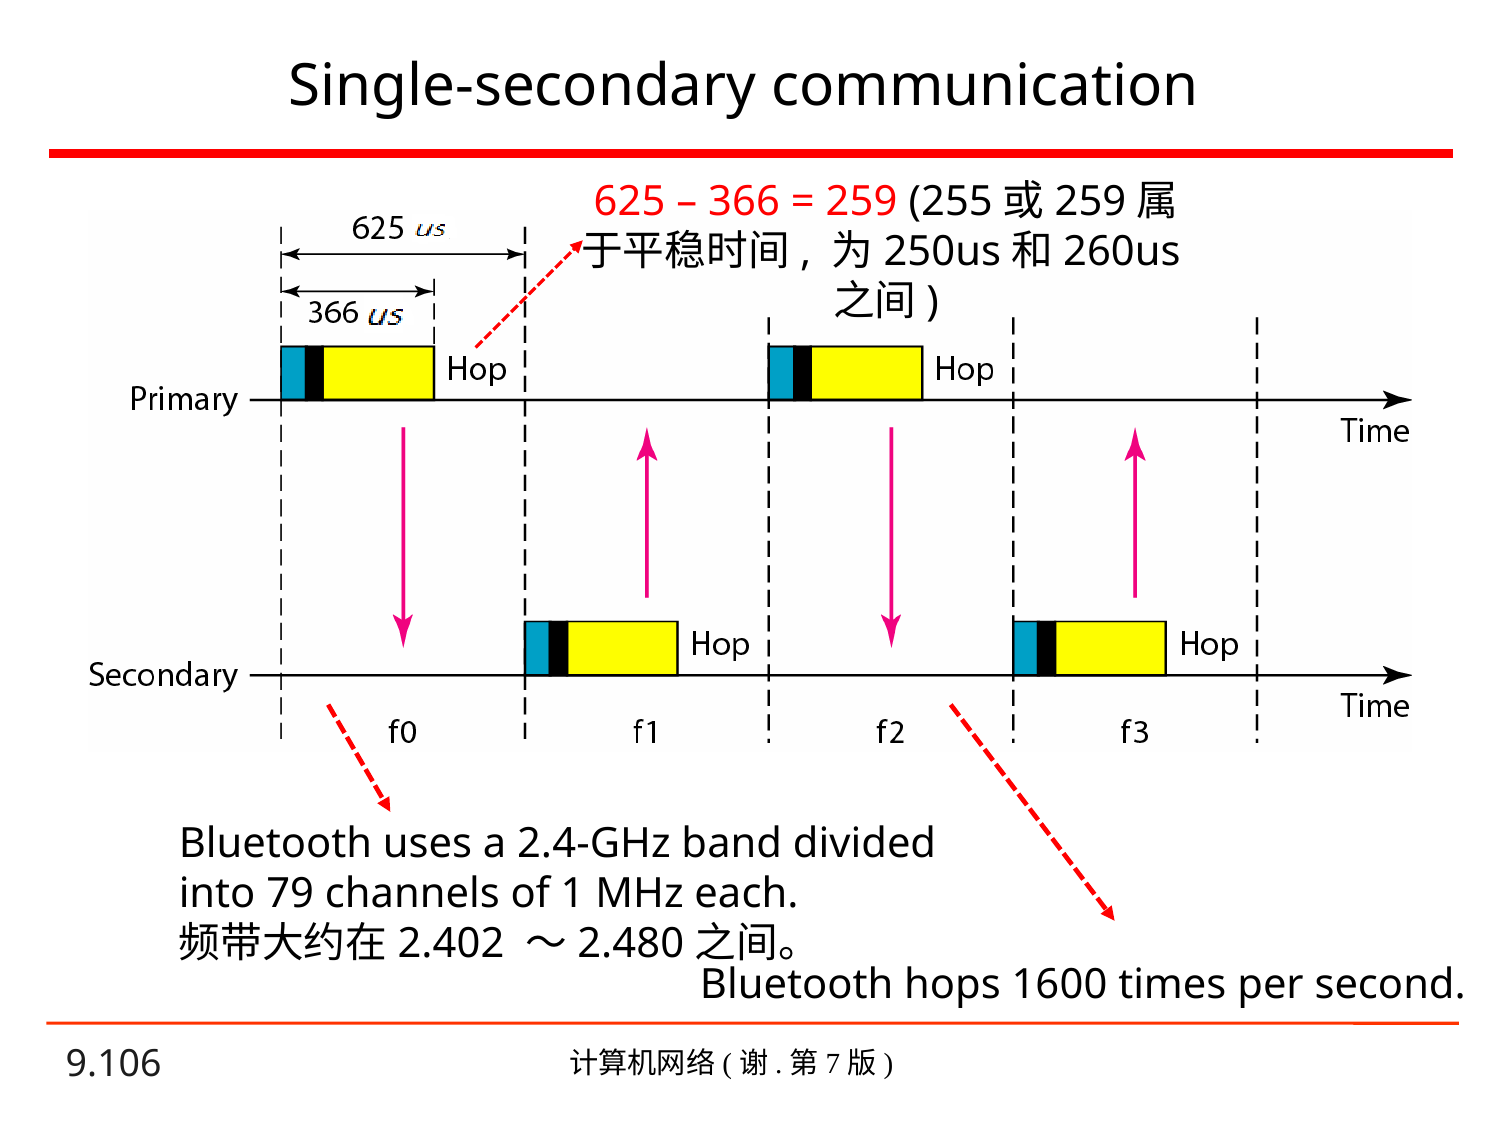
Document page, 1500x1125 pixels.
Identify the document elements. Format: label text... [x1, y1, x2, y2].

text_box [950, 704, 1115, 921]
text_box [327, 704, 391, 812]
text_box Bluetooth hops 1600 times per second. [685, 949, 1492, 1014]
text_box Bluetooth uses a 2.4-GHz band divided into 79 channels of 1 MHz each. 频带大约在2.402 ～2.480之间。 [164, 808, 997, 974]
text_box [475, 240, 583, 348]
title Single-secondary communication [40, 30, 1448, 135]
text_box 625 – 366 = 259 (255或259属于平稳时间, 为250us和260us之间) [561, 166, 1211, 209]
picture [88, 210, 1412, 760]
